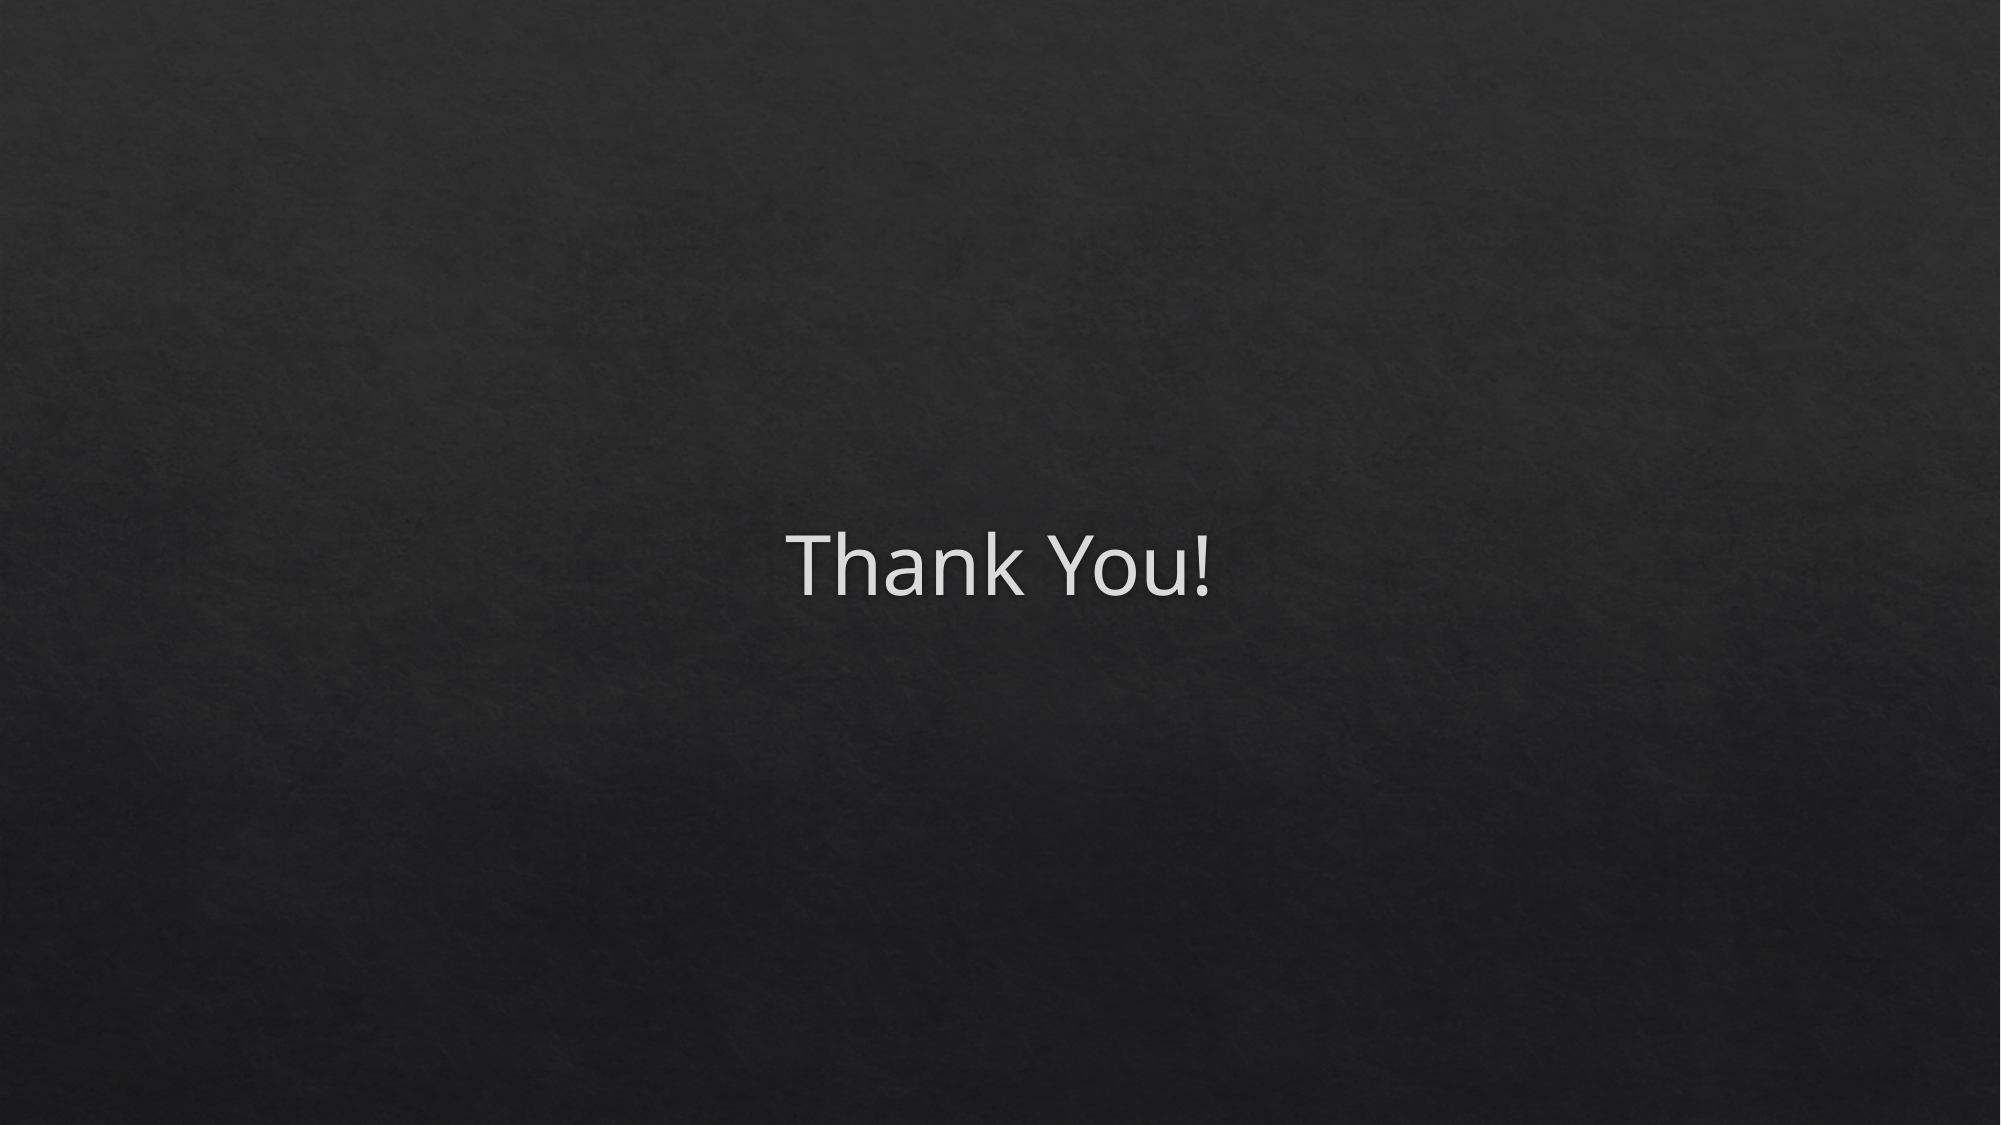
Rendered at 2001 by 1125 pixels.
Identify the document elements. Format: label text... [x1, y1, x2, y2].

title Thank You! [150, 482, 1850, 643]
